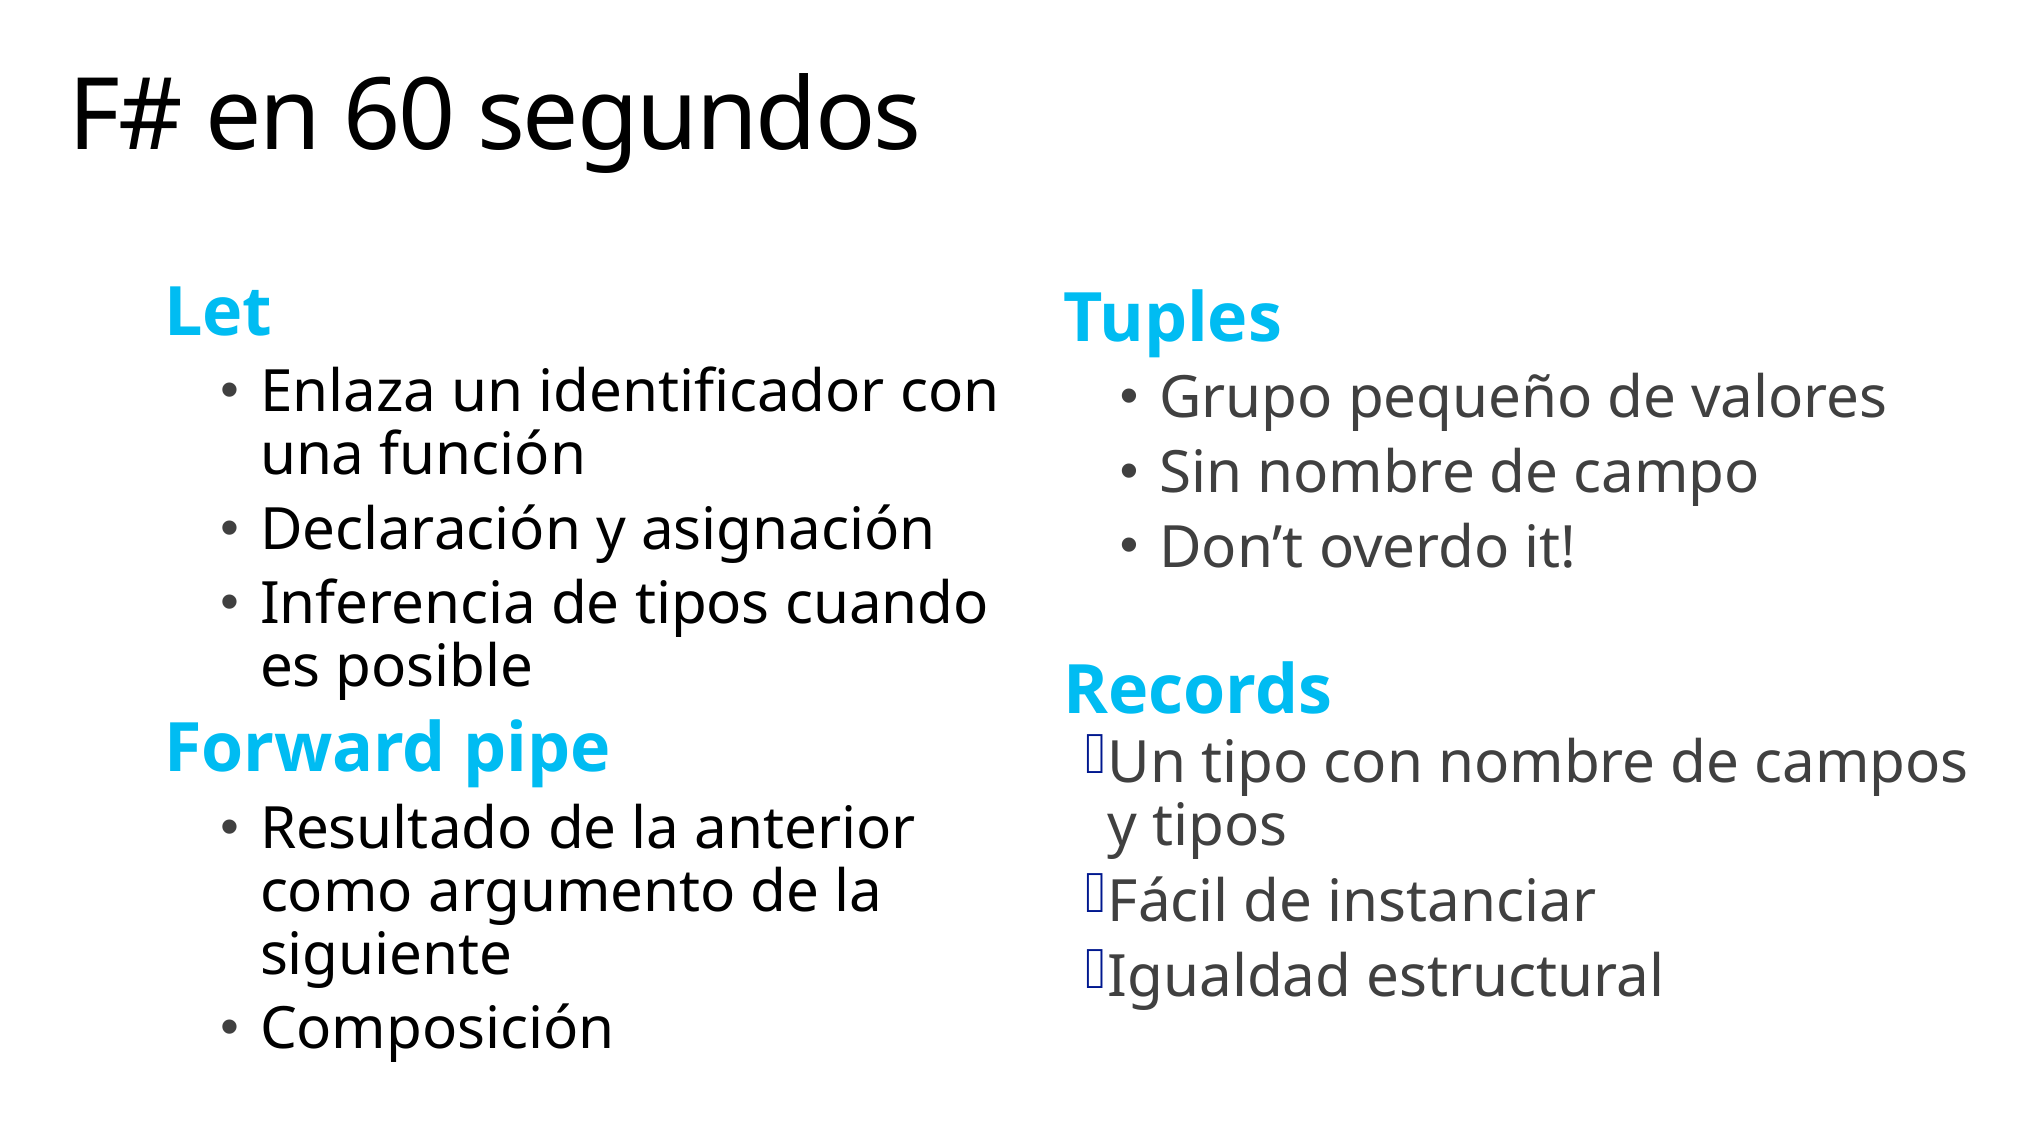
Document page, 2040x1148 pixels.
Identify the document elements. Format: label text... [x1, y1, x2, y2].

text_box Tuples Grupo pequeño de valores Sin nombre de campo Don’t overdo it! Records Un tipo con nombre de campos y tipos Fácil de instanciar Igualdad estructural [1048, 275, 1993, 1017]
list Let Enlaza un identificador con una función Declaración y asignación Inferencia de tipos cuando es posible Forward pipe Resultado de la anterior como argumento de la siguiente Composición [140, 261, 1041, 1034]
title F# en 60 segundos [45, 48, 1996, 199]
